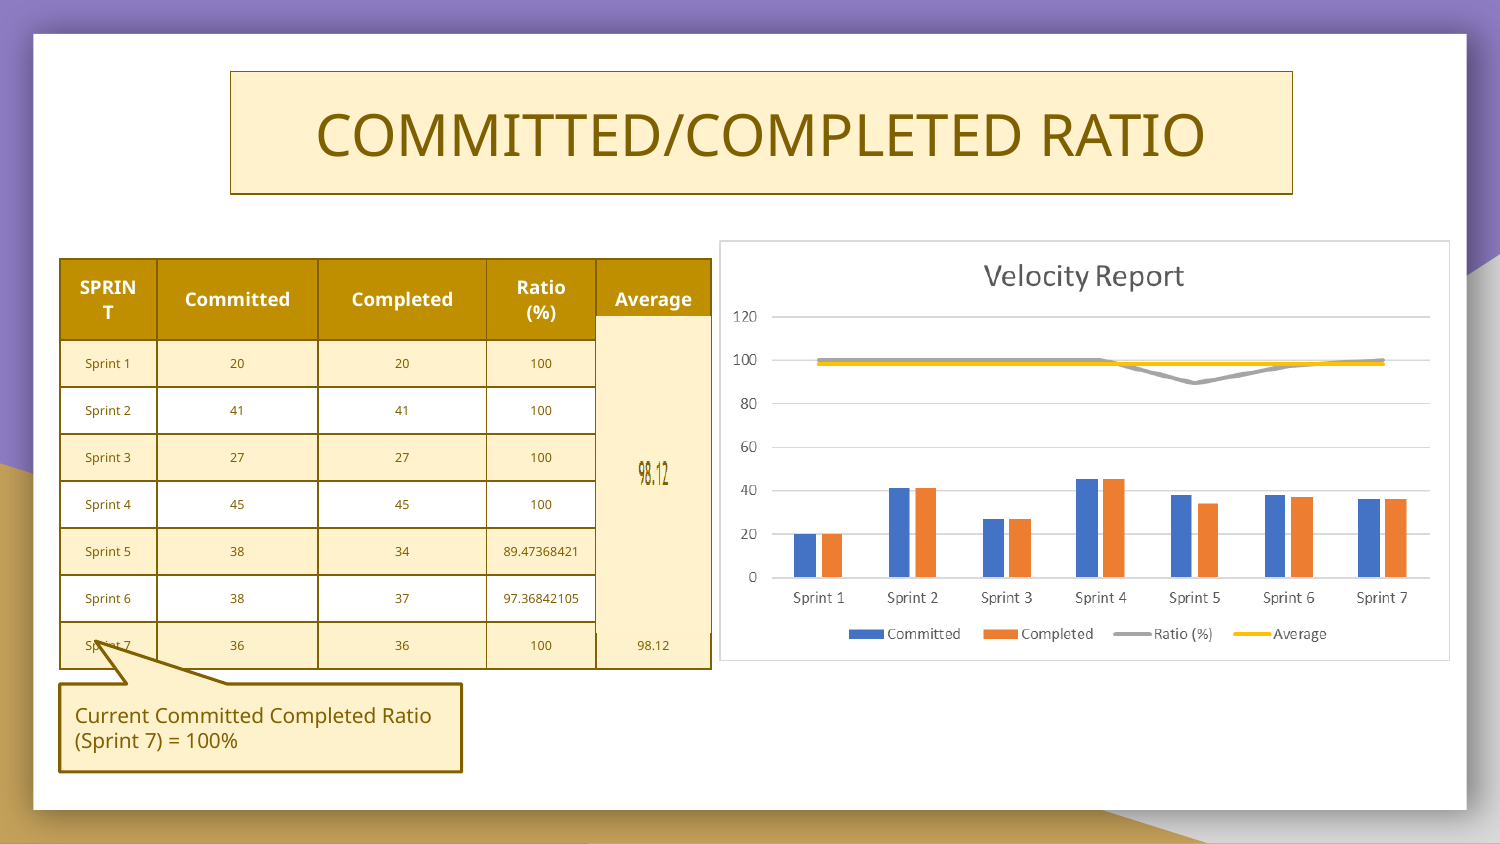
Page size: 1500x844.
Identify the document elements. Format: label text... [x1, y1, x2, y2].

table_cell Sprint 1 [61, 341, 156, 386]
table_cell Sprint 6 [61, 576, 156, 621]
table_cell 45 [319, 482, 486, 527]
table_cell Sprint 5 [61, 529, 156, 574]
table_cell 41 [319, 388, 486, 433]
table_header SPRINT [61, 260, 156, 339]
table_cell 100 [487, 435, 590, 480]
table_cell 36 [319, 623, 486, 668]
table_header Completed [319, 260, 486, 339]
text_box Current Committed Completed Ratio (Sprint 7) = 100% [59, 641, 462, 772]
table_cell 27 [319, 435, 486, 480]
table_header Average [597, 260, 710, 315]
table_cell 45 [158, 482, 317, 527]
table_cell Sprint 2 [61, 388, 156, 433]
table_header Ratio (%) [487, 260, 595, 339]
table_cell 89.47368421 [487, 529, 590, 574]
table_cell 36 [158, 623, 317, 668]
table_cell 20 [158, 341, 317, 386]
table_cell 100 [487, 623, 595, 668]
table_cell 37 [319, 576, 486, 621]
table_cell Sprint 4 [61, 482, 156, 527]
table_cell Sprint 7 [61, 623, 156, 668]
picture [718, 240, 1451, 661]
table_cell 100 [487, 341, 590, 386]
table_cell 27 [158, 435, 317, 480]
table_cell Sprint 3 [61, 435, 156, 480]
table_header Committed [158, 260, 317, 339]
table_cell 34 [319, 529, 486, 574]
picture [596, 316, 712, 633]
table_cell 20 [319, 341, 486, 386]
table_cell 100 [487, 388, 590, 433]
table_cell 41 [158, 388, 317, 433]
table_cell 38 [158, 529, 317, 574]
table_cell 100 [487, 482, 590, 527]
table_cell 98.12 [597, 640, 710, 668]
table_cell 38 [158, 576, 317, 621]
table_cell 97.36842105 [487, 576, 590, 621]
text_box COMMITTED/COMPLETED RATIO [230, 71, 1293, 195]
